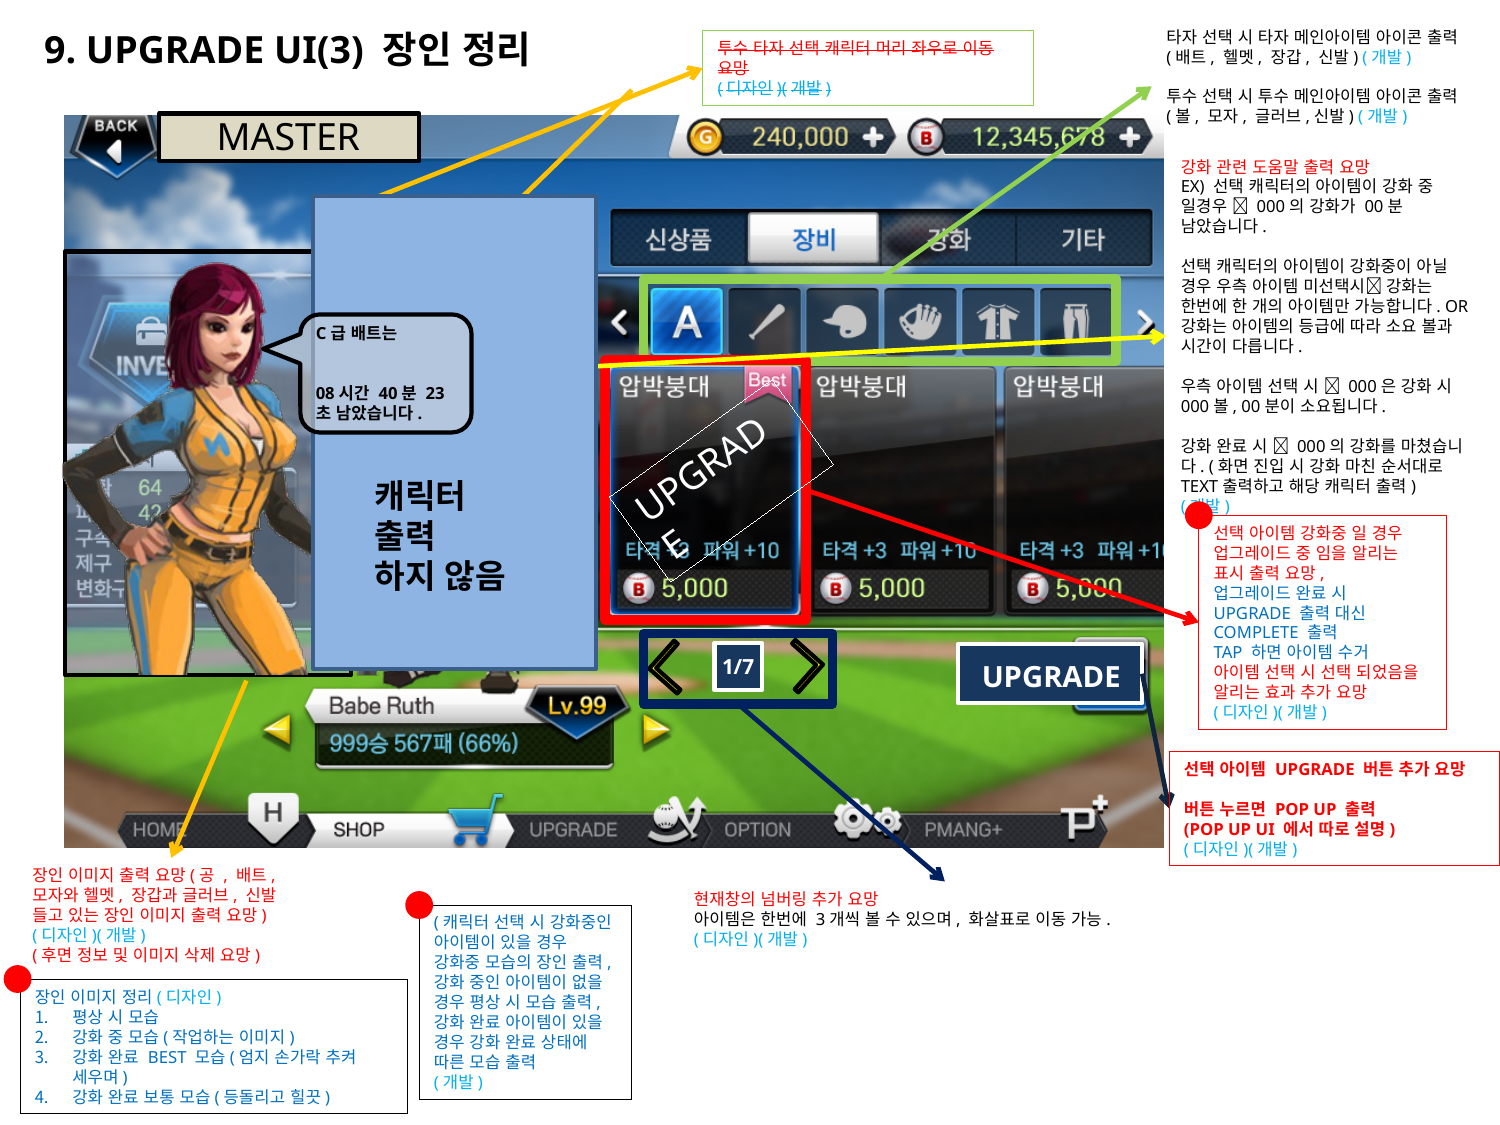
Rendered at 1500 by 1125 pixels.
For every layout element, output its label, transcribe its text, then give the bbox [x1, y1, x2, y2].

text_box 강화 관련 도움말 출력 요망 EX) 선택 캐릭터의 아이템이 강화 중 일경우  000의 강화가 00분 남았습니다. 선택 캐릭터의 아이템이 강화중이 아닐 경우 우측 아이템 미선택시 강화는 한번에 한 개의 아이템만 가능합니다. OR 강화는 아이템의 등급에 따라 소요 볼과 시간이 다릅니다. 우측 아이템 선택 시  000은 강화 시 000볼, 00분이 소요됩니다. 강화 완료 시  000의 강화를 마쳤습니다. (화면 진입 시 강화 마친 순서대로 TEXT출력하고 해당 캐릭터 출력) (개발) [1169, 148, 1497, 523]
text_box 장인 이미지 정리(디자인) 평상 시 모습 강화 중 모습(작업하는 이미지) 강화 완료 BEST 모습(엄지 손가락 추켜 세우며) 강화 완료 보통 모습(등돌리고 힐끗) [20, 979, 408, 1114]
text_box 현재창의 넘버링 추가 요망 아이템은 한번에 3개씩 볼 수 있으며, 화살표로 이동 가능. (디자인)(개발) [679, 881, 1211, 956]
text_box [362, 68, 703, 203]
text_box (캐릭터 선택 시 강화중인 아이템이 있을 경우 강화중 모습의 장인 출력, 강화 중인 아이템이 없을 경우 평상 시 모습 출력, 강화 완료 아이템이 있을 경우 강화 완료 상태에 따른 모습 출력 (개발) [419, 905, 632, 1100]
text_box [879, 86, 1152, 280]
text_box [1204, 502, 1213, 528]
text_box [405, 891, 434, 919]
picture [52, 114, 1164, 848]
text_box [478, 328, 1167, 374]
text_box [516, 89, 633, 203]
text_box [805, 489, 1200, 625]
text_box 선택 아이템 강화중 일 경우 업그레이드 중 임을 알리는 표시 출력 요망, 업그레이드 완료 시 UPGRADE 출력 대신 COMPLETE 출력 TAP 하면 아이템 수거 아이템 선택 시 선택 되었음을 알리는 효과 추가 요망 (디자인)(개발) [1198, 515, 1447, 730]
text_box 장인 이미지 출력 요망(공 , 배트, 모자와 헬멧, 장갑과 글러브, 신발 들고 있는 장인 이미지 출력 요망) (디자인)(개발) (후면 정보 및 이미지 삭제 요망) [17, 857, 325, 973]
text_box [3, 965, 32, 993]
text_box 투수 타자 선택 캐릭터 머리 좌우로 이동 요망 (디자인)(개발) [702, 30, 1034, 106]
text_box MASTER [168, 105, 357, 113]
text_box 타자 선택 시 타자 메인아이템 아이콘 출력 (배트, 헬멧, 장갑, 신발) (개발) 투수 선택 시 투수 메인아이템 아이콘 출력 (볼, 모자, 글러브,신발) (개발) [1151, 19, 1500, 154]
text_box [1141, 673, 1170, 810]
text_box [737, 703, 946, 882]
text_box 선택 아이템 UPGRADE 버튼 추가 요망 버튼 누르면 POP UP 출력 (POP UP UI 에서 따로 설명) (디자인)(개발) [1169, 751, 1500, 866]
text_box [170, 680, 247, 858]
text_box 9. UPGRADE UI(3) 장인 정리 [29, 19, 668, 79]
